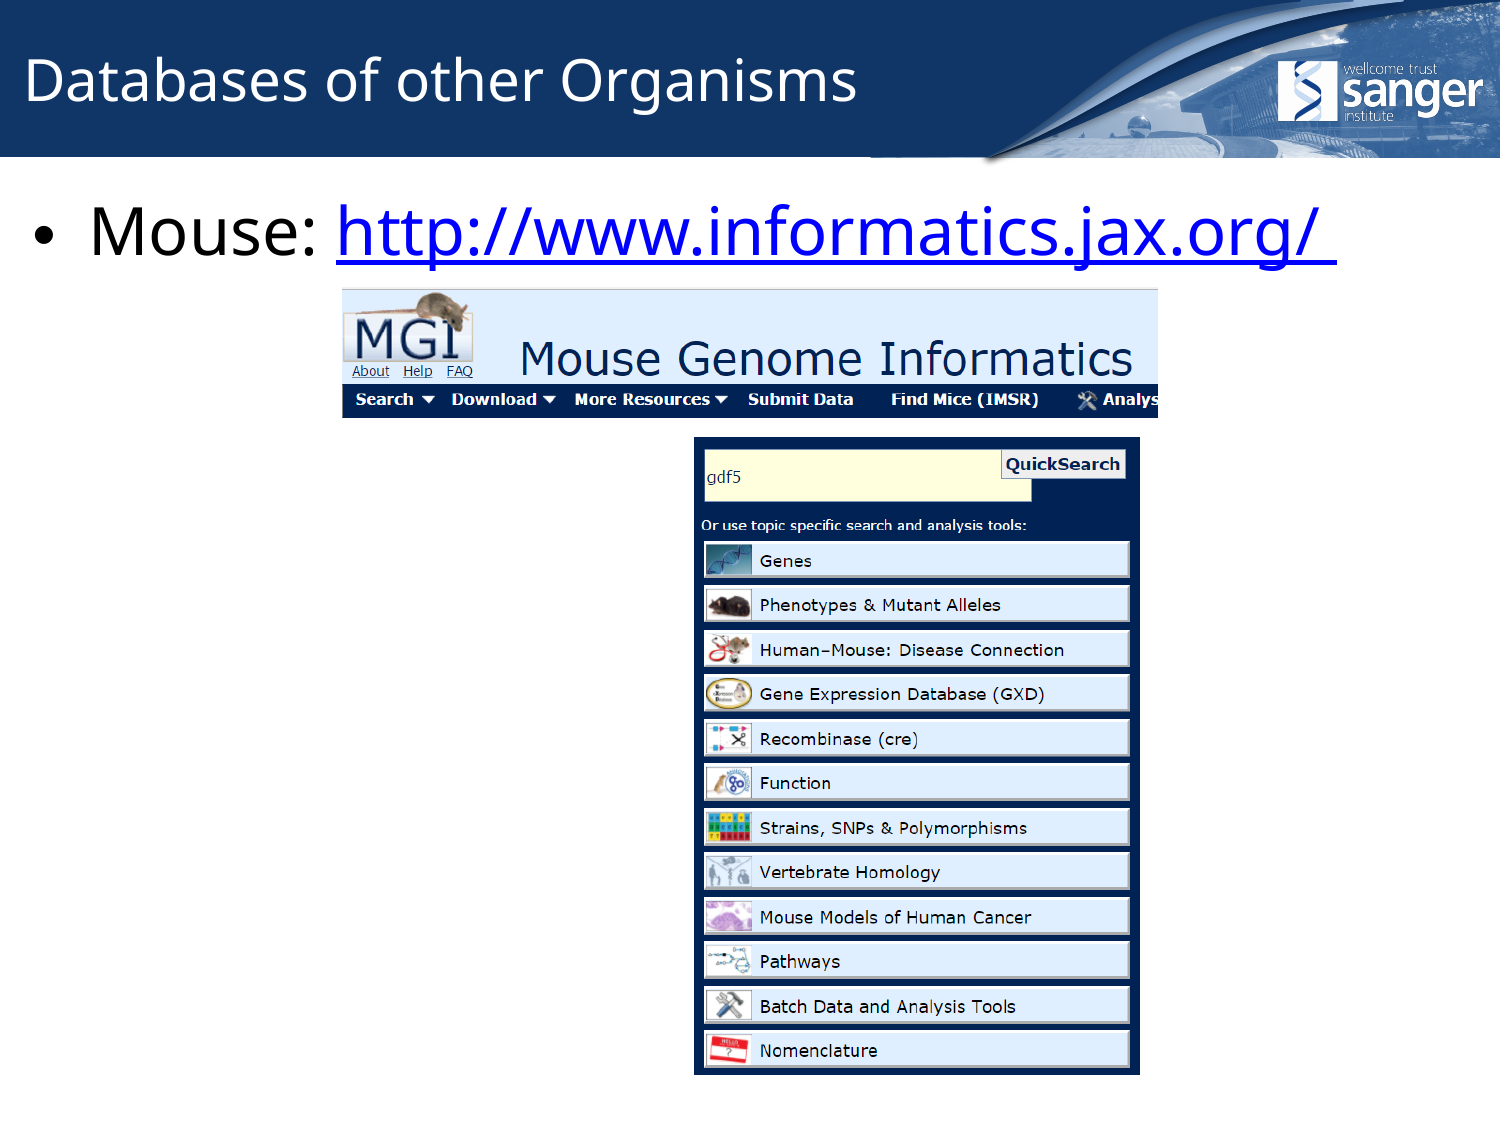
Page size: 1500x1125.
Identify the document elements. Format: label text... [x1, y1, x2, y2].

picture [341, 287, 1158, 1075]
list Mouse: http://www.informatics.jax.org/ [17, 181, 1491, 344]
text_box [0, 0, 1500, 158]
